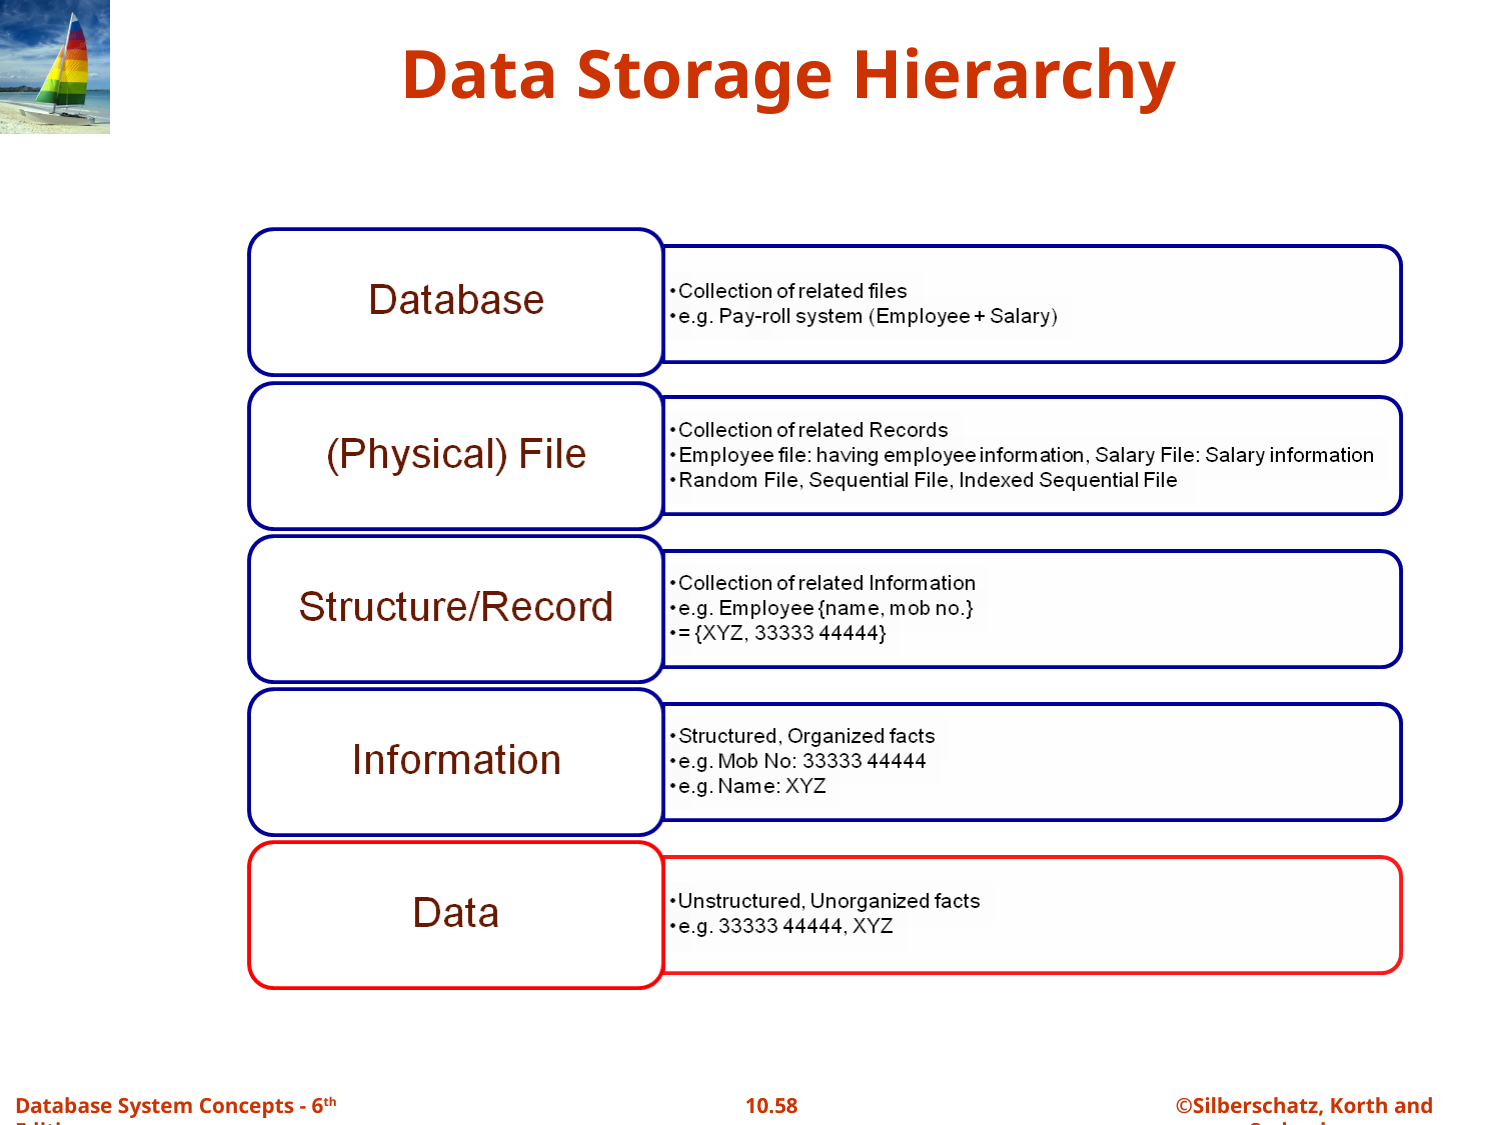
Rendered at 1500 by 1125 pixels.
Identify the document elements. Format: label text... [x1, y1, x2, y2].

picture [246, 225, 1405, 992]
title Data Storage Hierarchy [126, 19, 1451, 120]
picture [0, 0, 110, 134]
